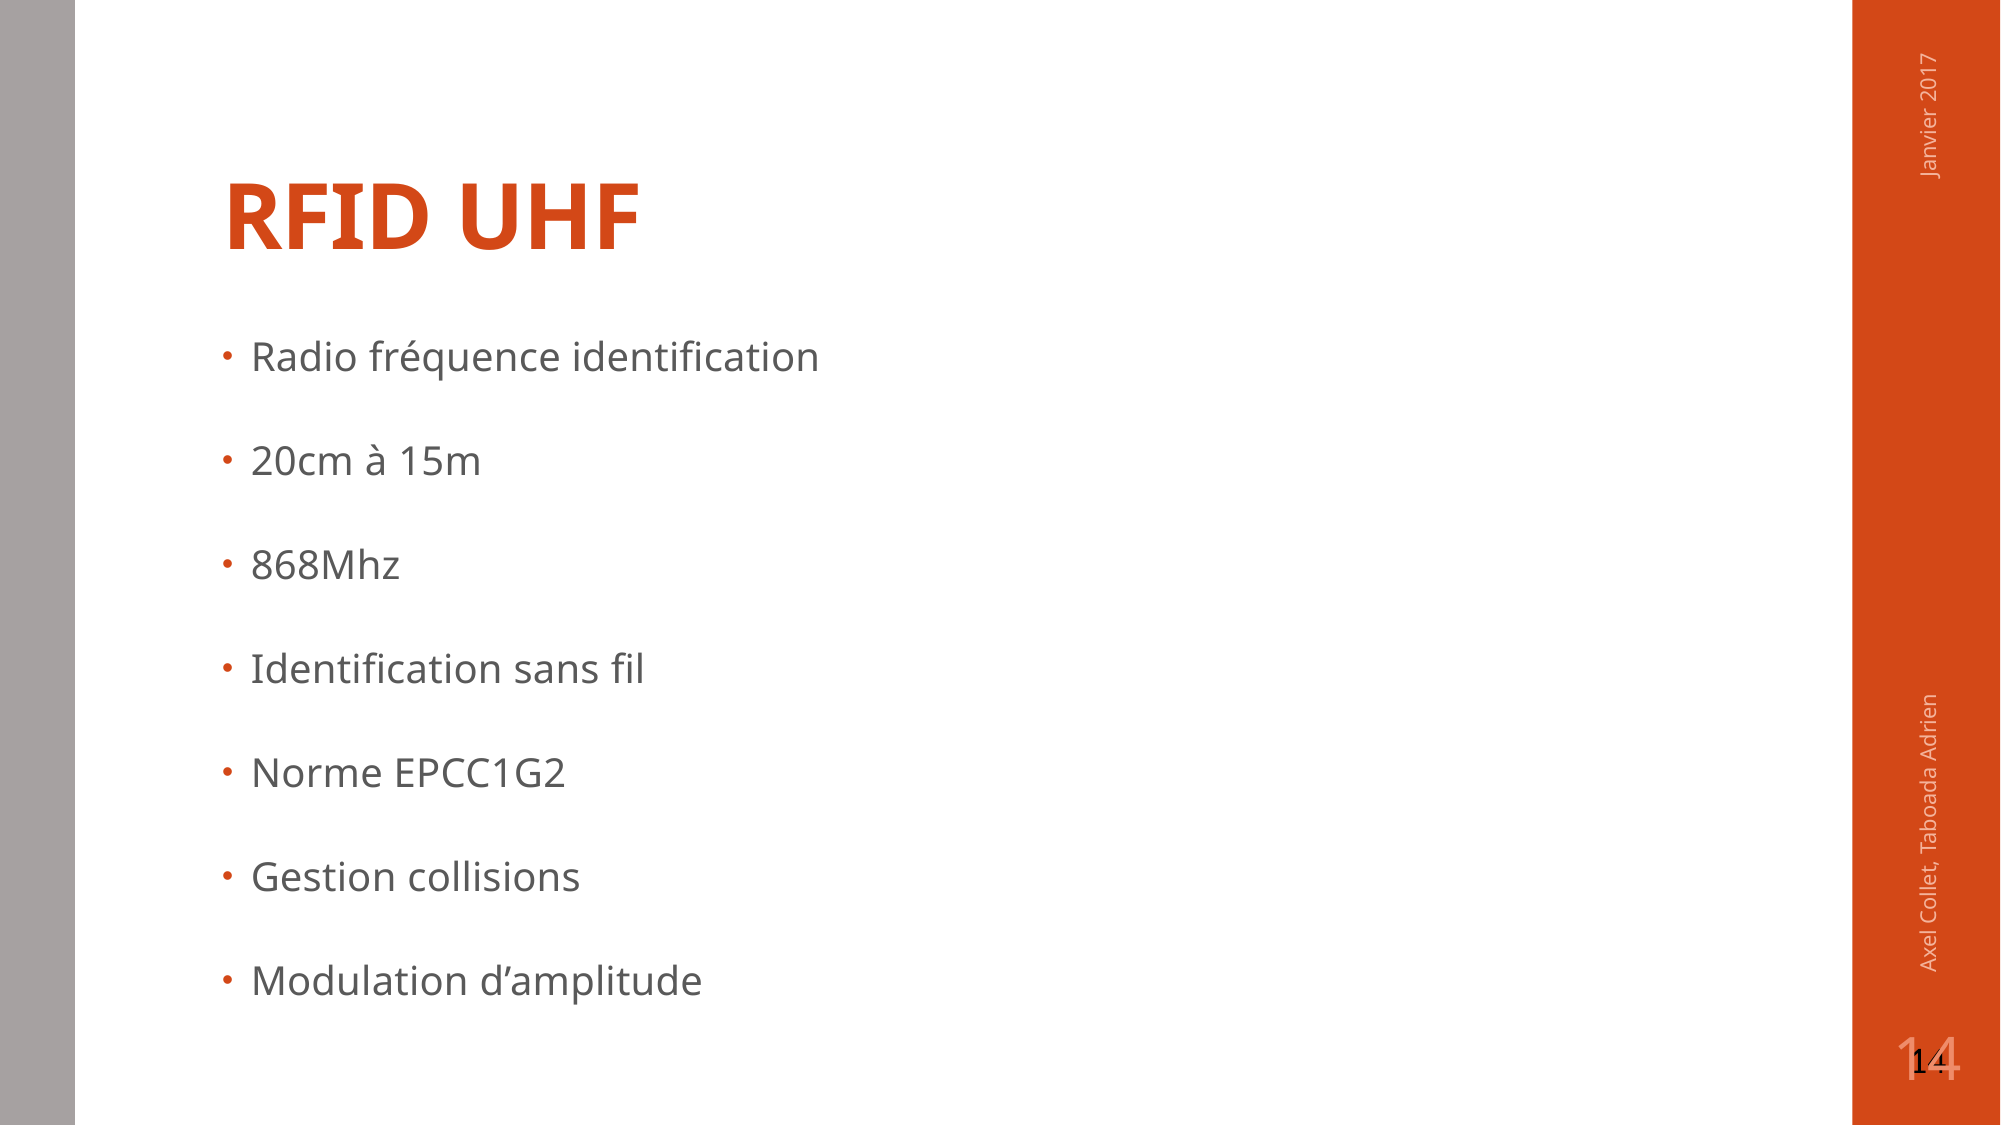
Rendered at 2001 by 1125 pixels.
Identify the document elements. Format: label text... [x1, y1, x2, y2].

slide_number 14 [1852, 1012, 2000, 1110]
slide_number Janvier 2017 [1897, 37, 1958, 351]
list Radio fréquence identification 20cm à 15m 868Mhz Identification sans fil Norme EPCC1G2 Gestion collisions Modulation d’amplitude [206, 299, 1617, 1014]
title RFID UHF [206, 48, 1797, 278]
footer Axel Collet, Taboada Adrien [1897, 400, 1958, 988]
